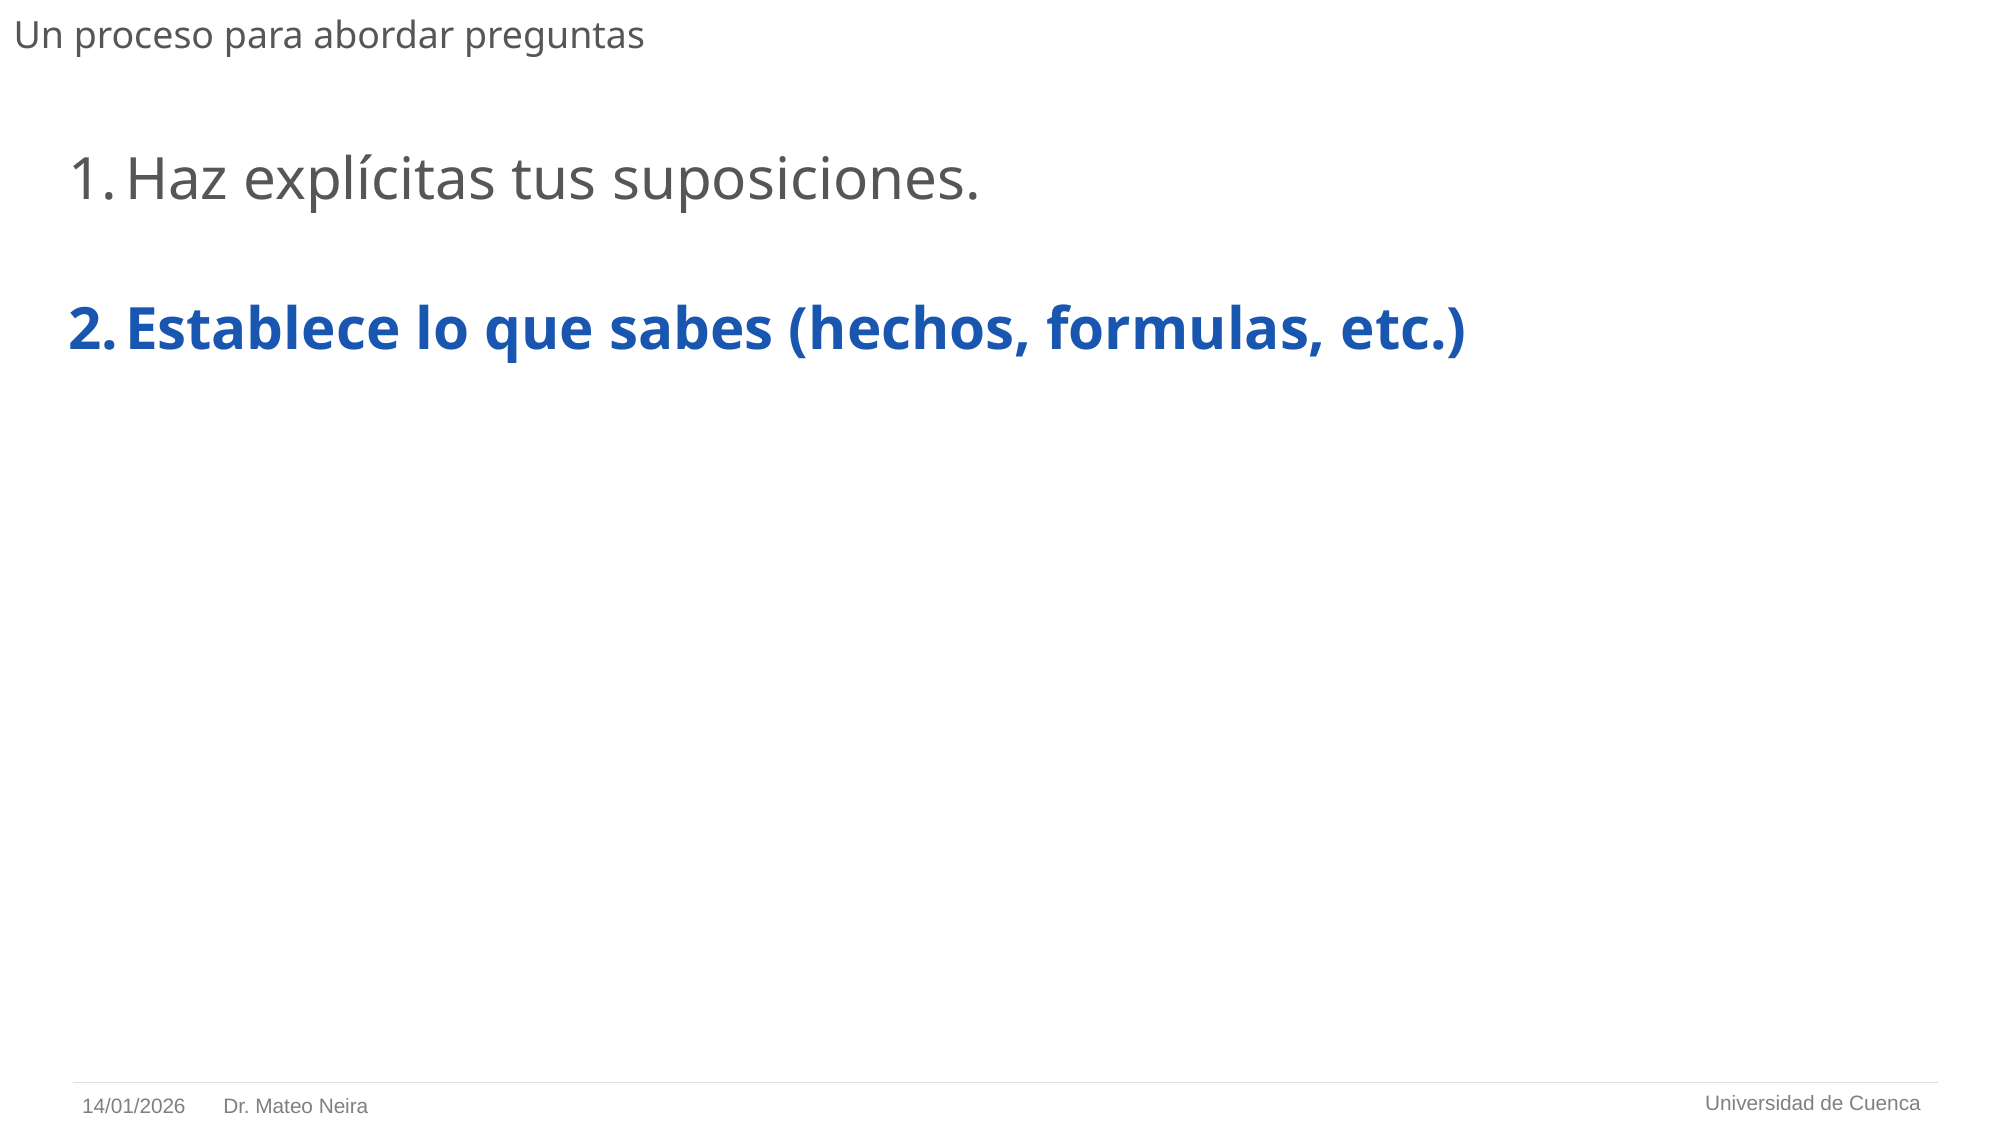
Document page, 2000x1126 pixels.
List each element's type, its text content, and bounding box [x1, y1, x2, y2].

list Haz explícitas tus suposiciones. Establece lo que sabes (hechos, formulas, etc.) [68, 132, 1626, 808]
title Un proceso para abordar preguntas [13, 0, 1989, 67]
